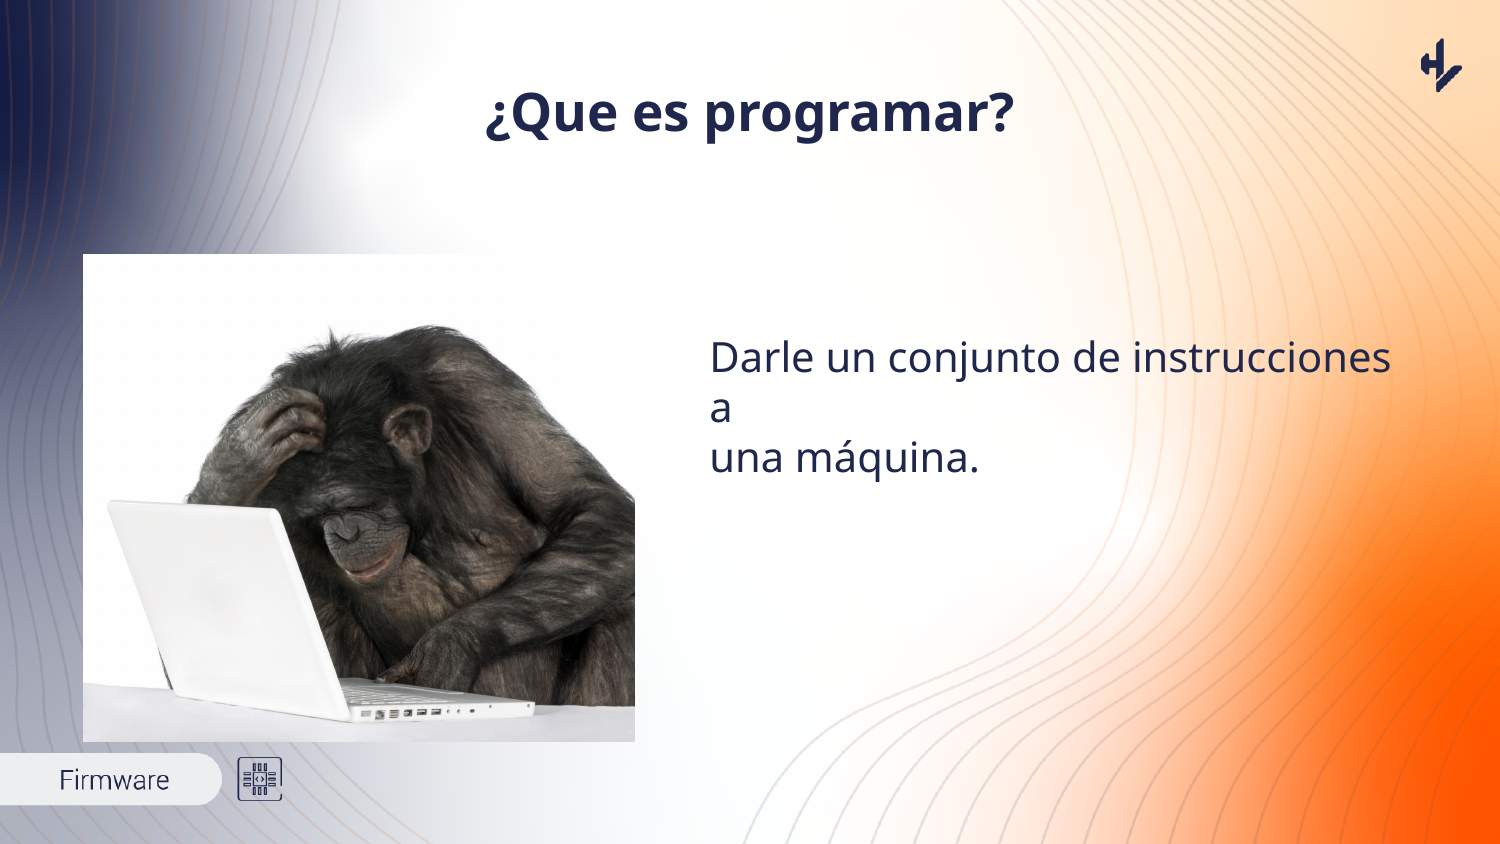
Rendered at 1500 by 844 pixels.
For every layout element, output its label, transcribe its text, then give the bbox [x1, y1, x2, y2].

title ¿Que es programar? [51, 63, 1449, 158]
text_box Darle un conjunto de instrucciones a una máquina. [694, 316, 1417, 786]
picture [0, 0, 1500, 844]
